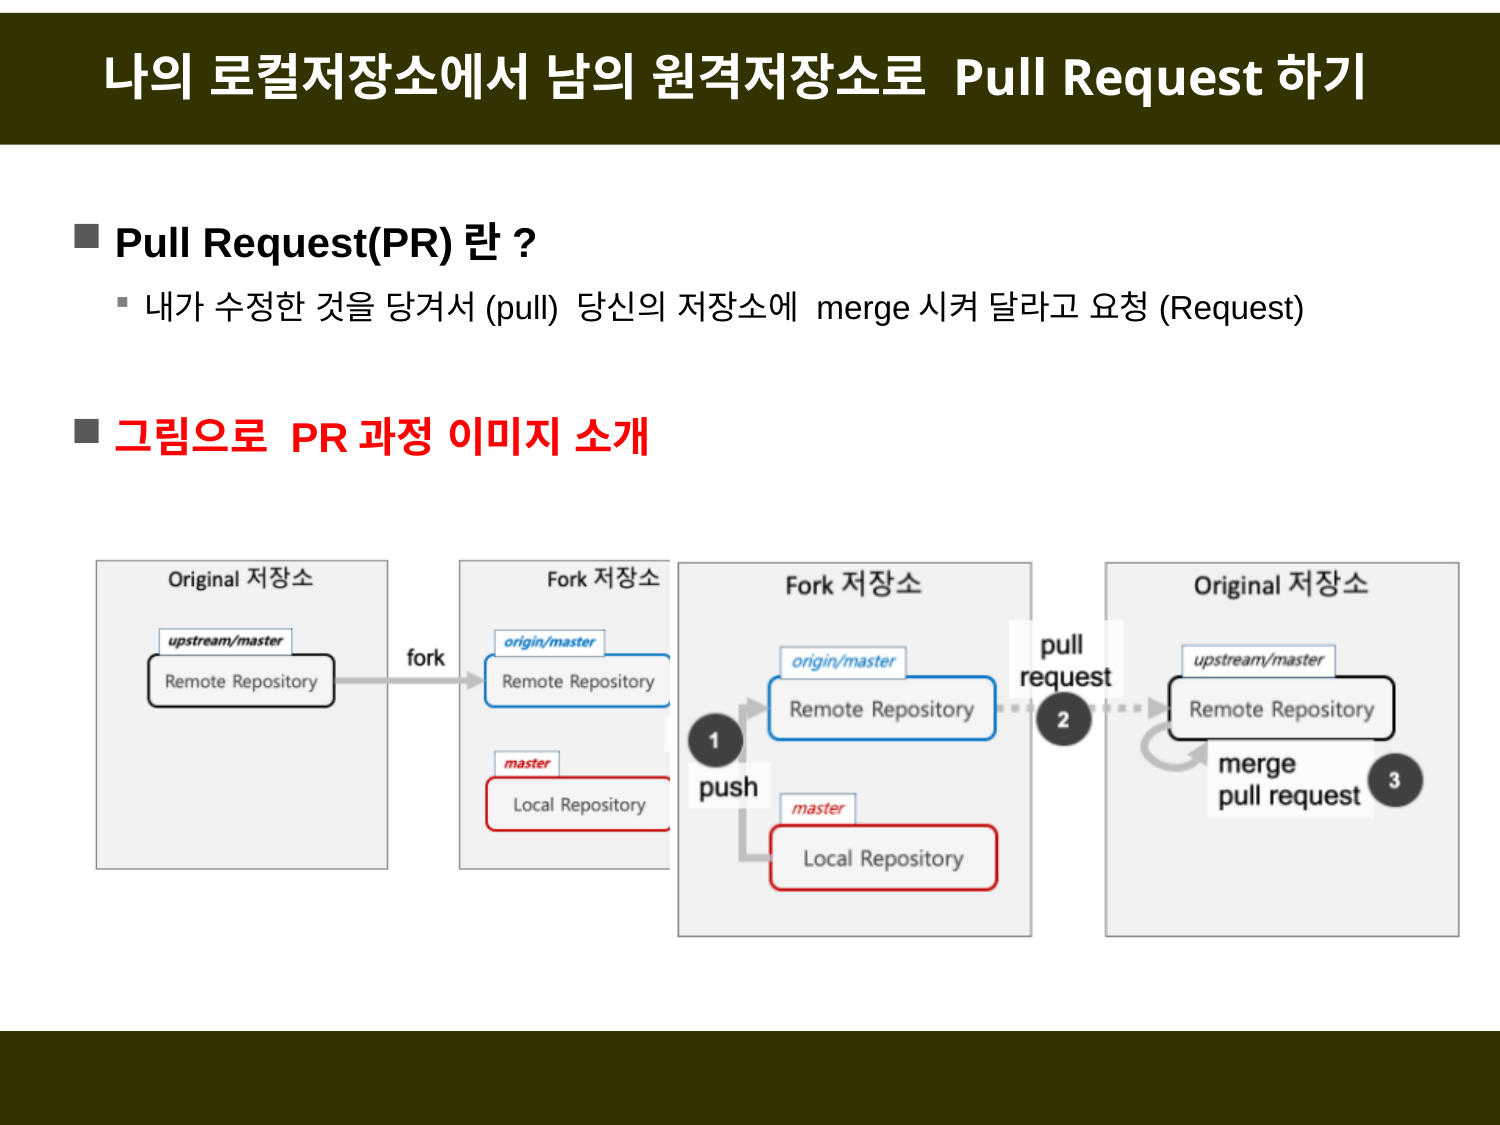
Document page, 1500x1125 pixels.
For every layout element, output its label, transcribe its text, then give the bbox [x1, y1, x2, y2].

text_box Pull Request(PR)란? 내가 수정한 것을 당겨서(pull) 당신의 저장소에 merge시켜 달라고 요청(Request) 그림으로 PR과정 이미지 소개 [56, 183, 1474, 821]
title 나의 로컬저장소에서 남의 원격저장소로 Pull Request하기 [88, 31, 1441, 126]
picture [88, 553, 1474, 950]
